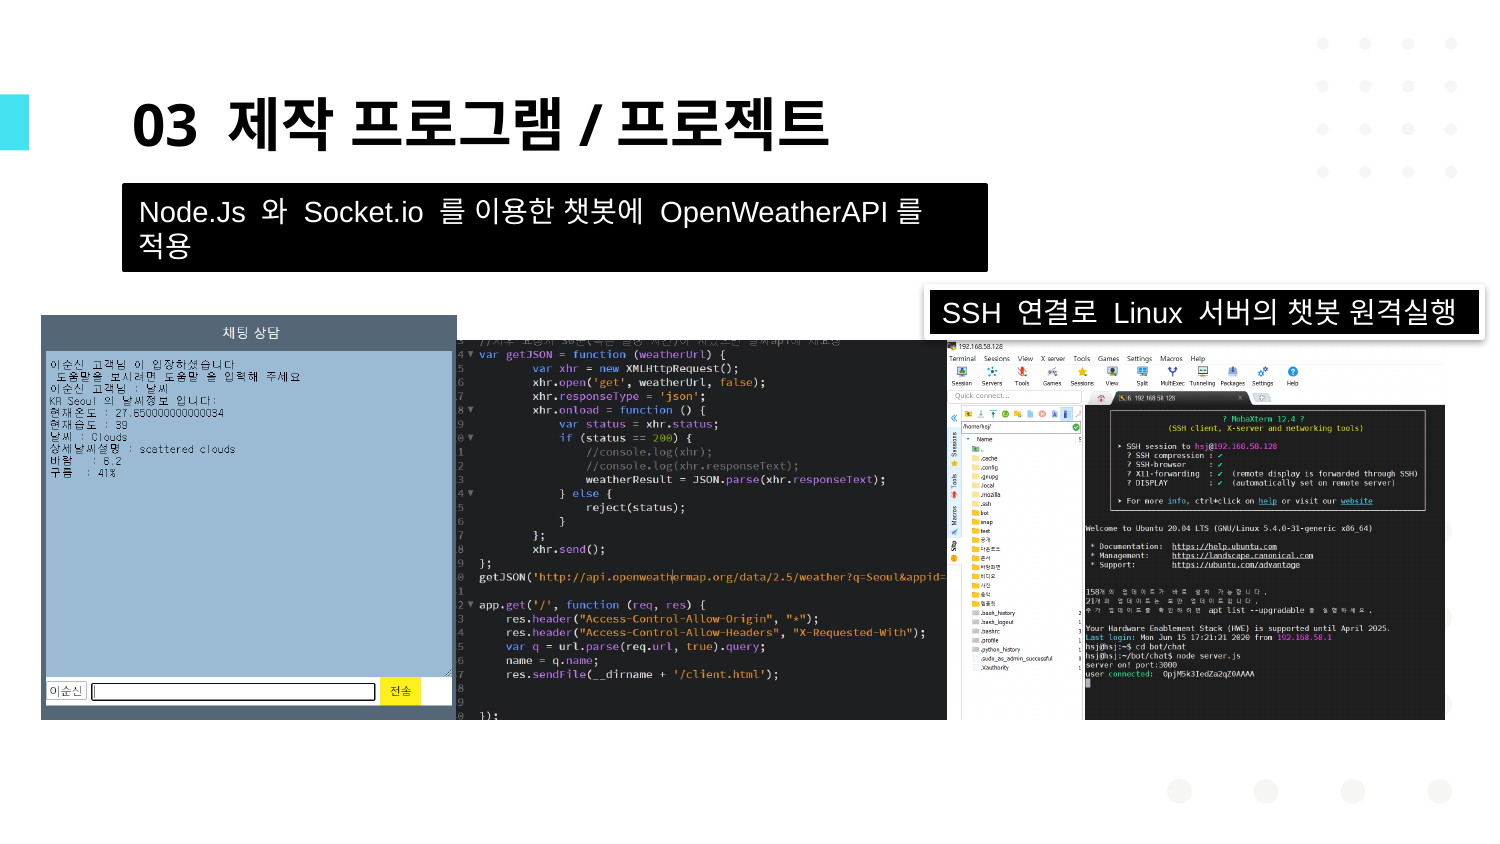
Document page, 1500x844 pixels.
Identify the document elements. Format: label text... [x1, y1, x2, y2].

text_box SSH 연결로 Linux 서버의 챗봇 원격실행 [924, 284, 1485, 340]
title 03 제작 프로그램/프로젝트 [116, 72, 1383, 167]
picture [40, 315, 1445, 720]
text_box Node.Js 와 Socket.io 를 이용한 챗봇에 OpenWeatherAPI를 적용 [122, 183, 988, 272]
